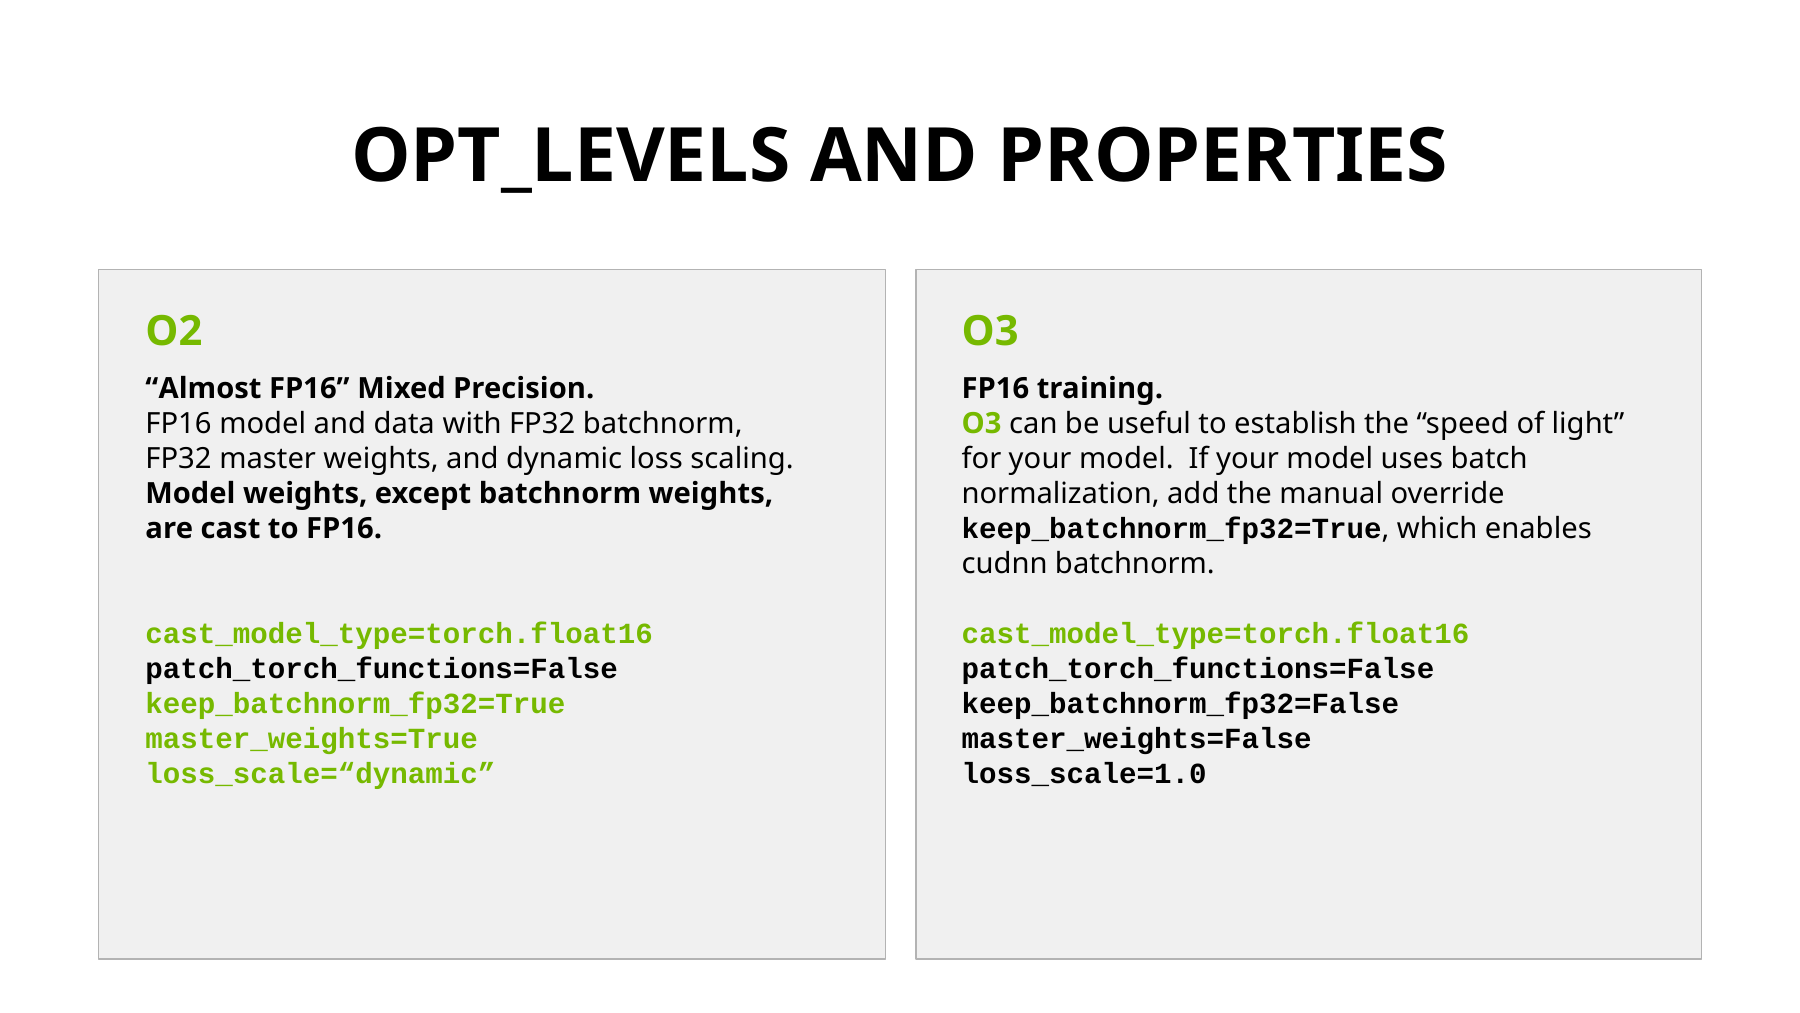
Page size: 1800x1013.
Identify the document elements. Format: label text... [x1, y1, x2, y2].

text_box [96, 267, 887, 961]
text_box o2 [130, 301, 826, 362]
title Opt_levels and properties [81, 108, 1719, 206]
text_box [914, 267, 1704, 961]
text_box O3 [946, 301, 1642, 362]
text_box “Almost FP16” Mixed Precision. FP16 model and data with FP32 batchnorm, FP32 master weights, and dynamic loss scaling. Model weights, except batchnorm weights, are cast to FP16. cast_model_type=torch.float16 patch_torch_functions=False keep_batchnorm_fp32=True master_weights=True loss_scale=“dynamic” [130, 362, 826, 797]
text_box FP16 training. O3 can be useful to establish the “speed of light” for your model. If your model uses batch normalization, add the manual override keep_batchnorm_fp32=True, which enables cudnn batchnorm. cast_model_type=torch.float16 patch_torch_functions=False keep_batchnorm_fp32=False master_weights=False loss_scale=1.0 [946, 362, 1651, 797]
